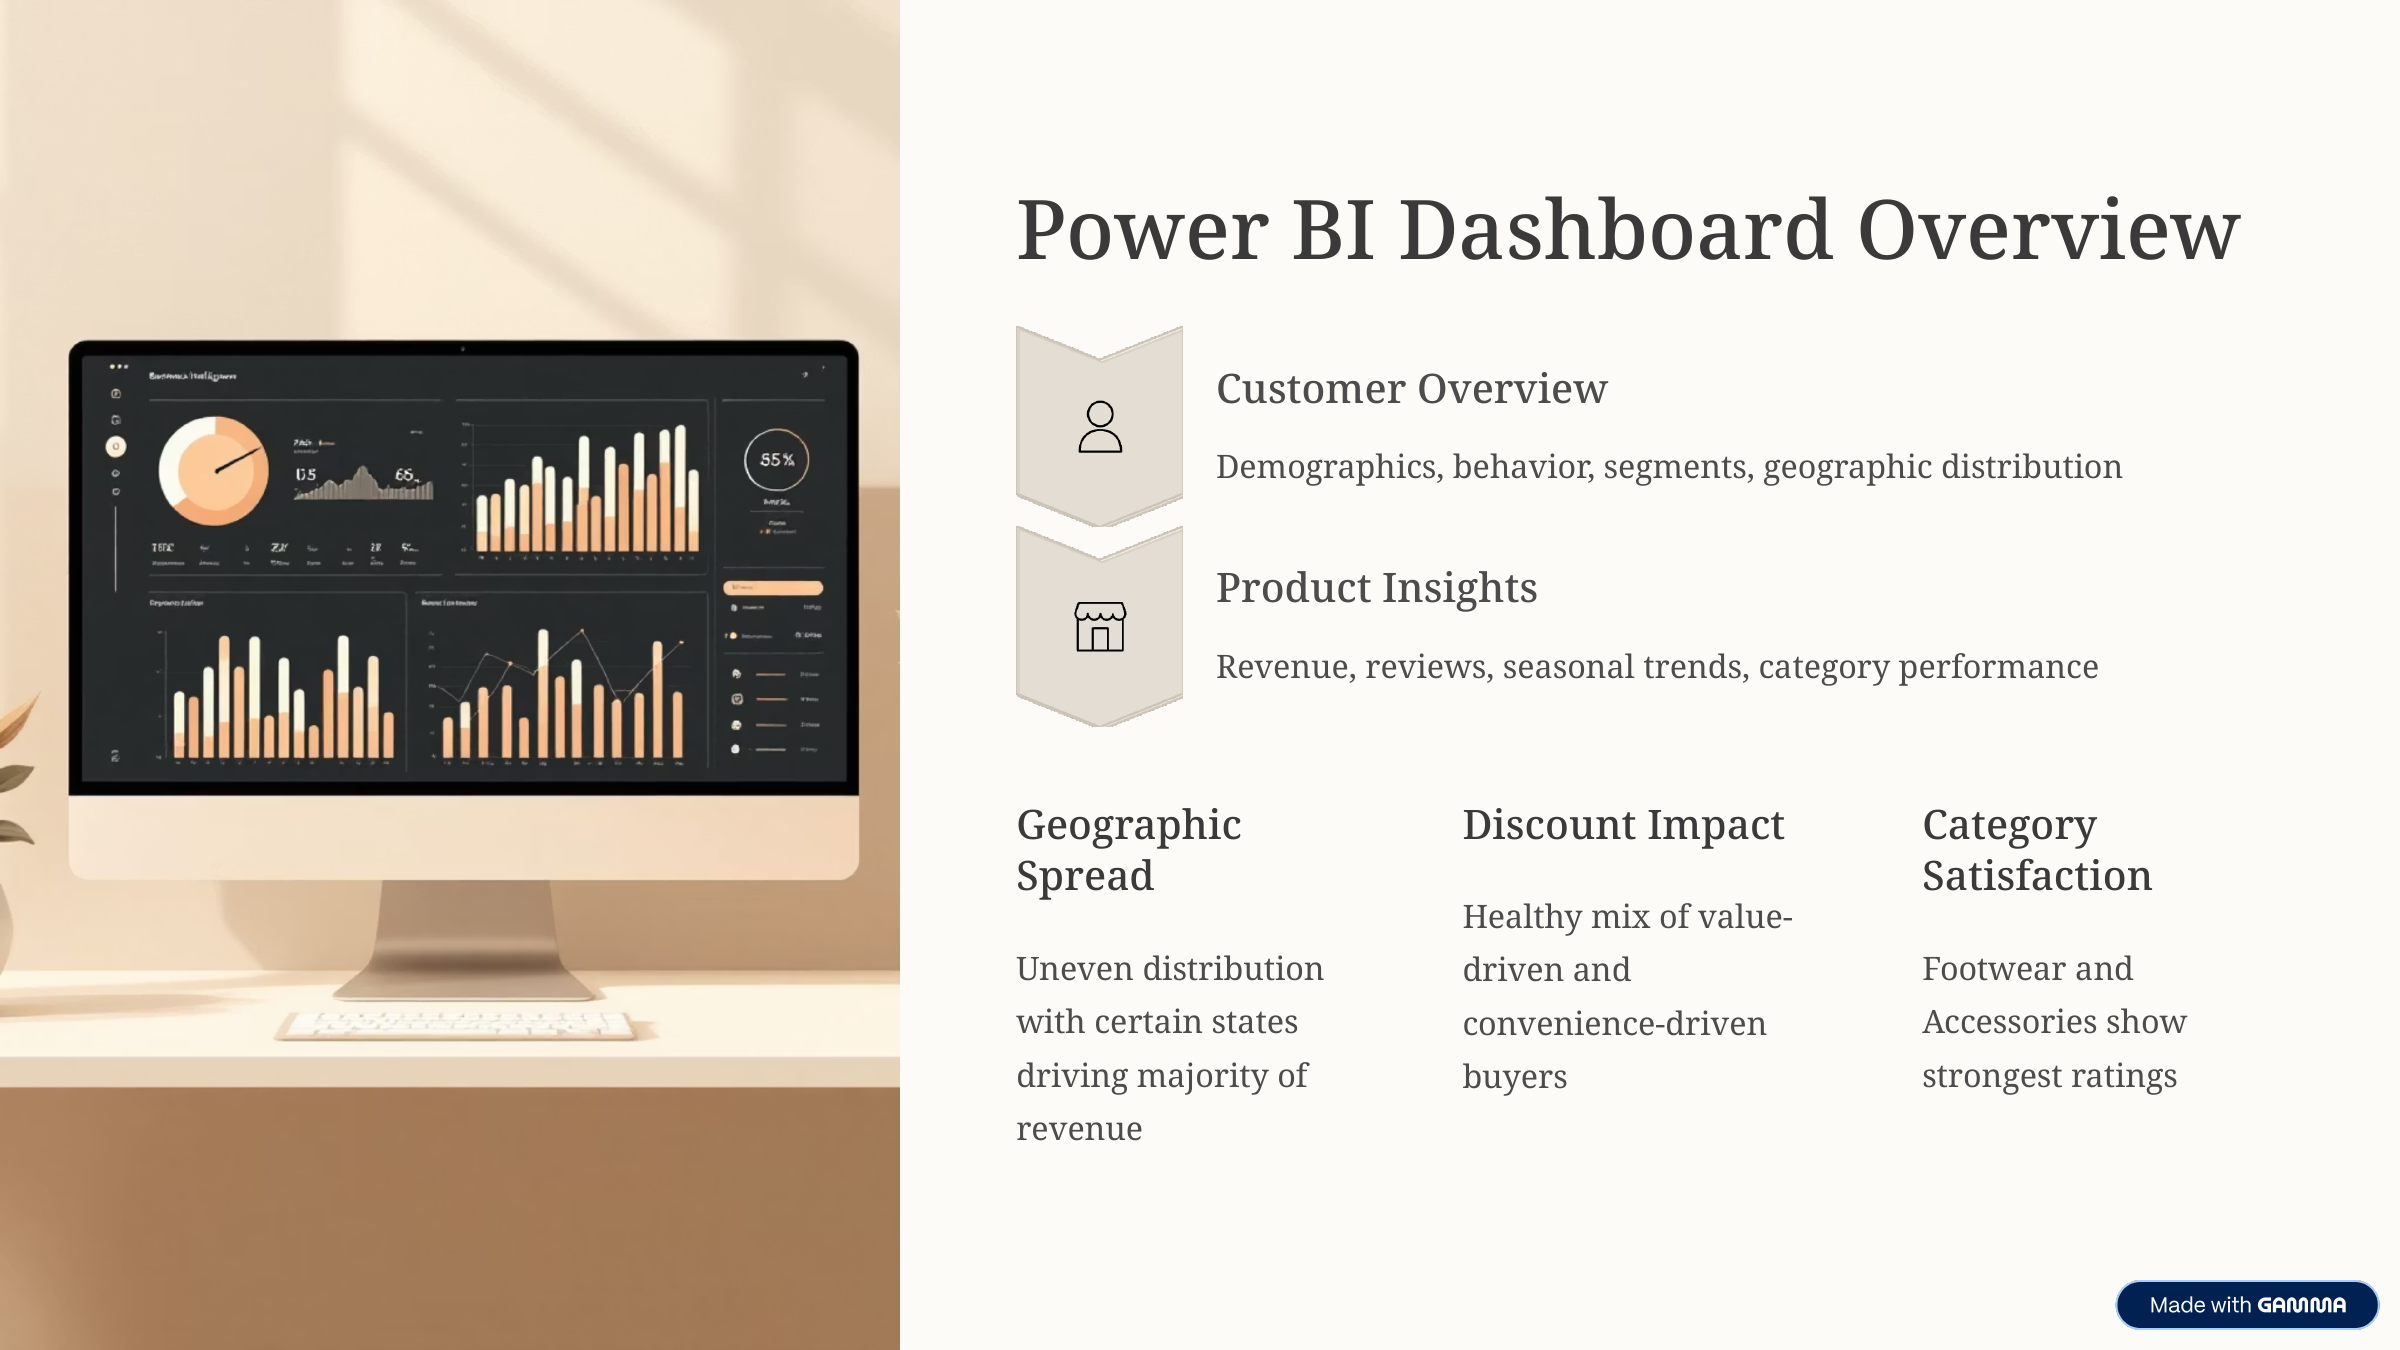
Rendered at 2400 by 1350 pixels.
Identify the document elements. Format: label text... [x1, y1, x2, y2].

text_box Discount Impact [1462, 796, 1840, 849]
text_box Power BI Dashboard Overview [1016, 173, 2256, 278]
text_box Uneven distribution with certain states driving majority of revenue [1016, 934, 1381, 1147]
text_box Healthy mix of value-driven and convenience-driven buyers [1462, 882, 1840, 1095]
text_box Footwear and Accessories show strongest ratings [1922, 934, 2286, 1094]
text_box Customer Overview [1215, 360, 1632, 413]
picture [2106, 1271, 2389, 1339]
text_box Category Satisfaction [1922, 796, 2286, 901]
text_box Product Insights [1215, 559, 1632, 612]
picture [0, 0, 900, 1350]
text_box Geographic Spread [1016, 796, 1381, 901]
picture [1016, 326, 1183, 727]
text_box Revenue, reviews, seasonal trends, category performance [1216, 631, 2284, 685]
text_box Demographics, behavior, segments, geographic distribution [1216, 432, 2284, 486]
